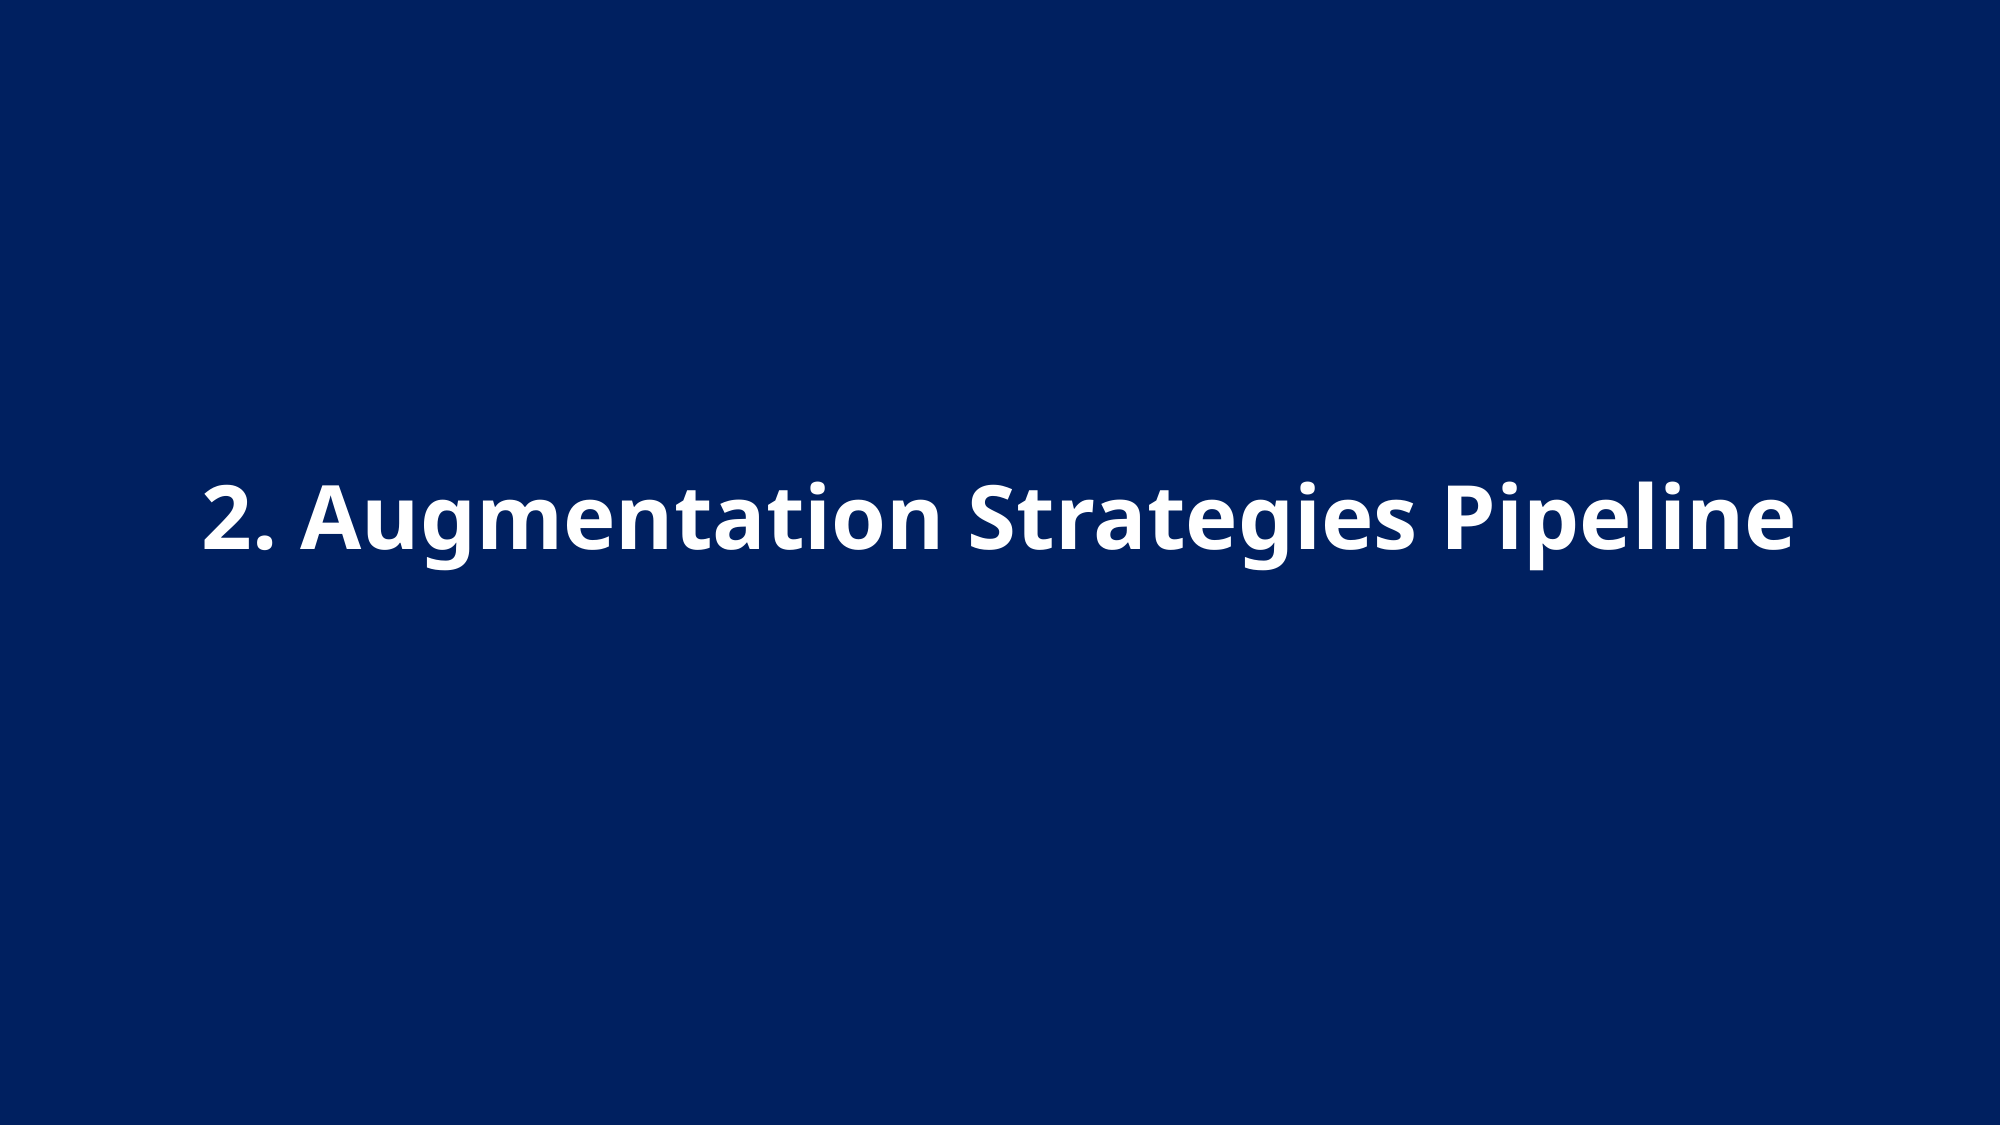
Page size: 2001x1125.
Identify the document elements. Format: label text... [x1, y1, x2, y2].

title 2. Augmentation Strategies Pipeline [137, 456, 1863, 585]
